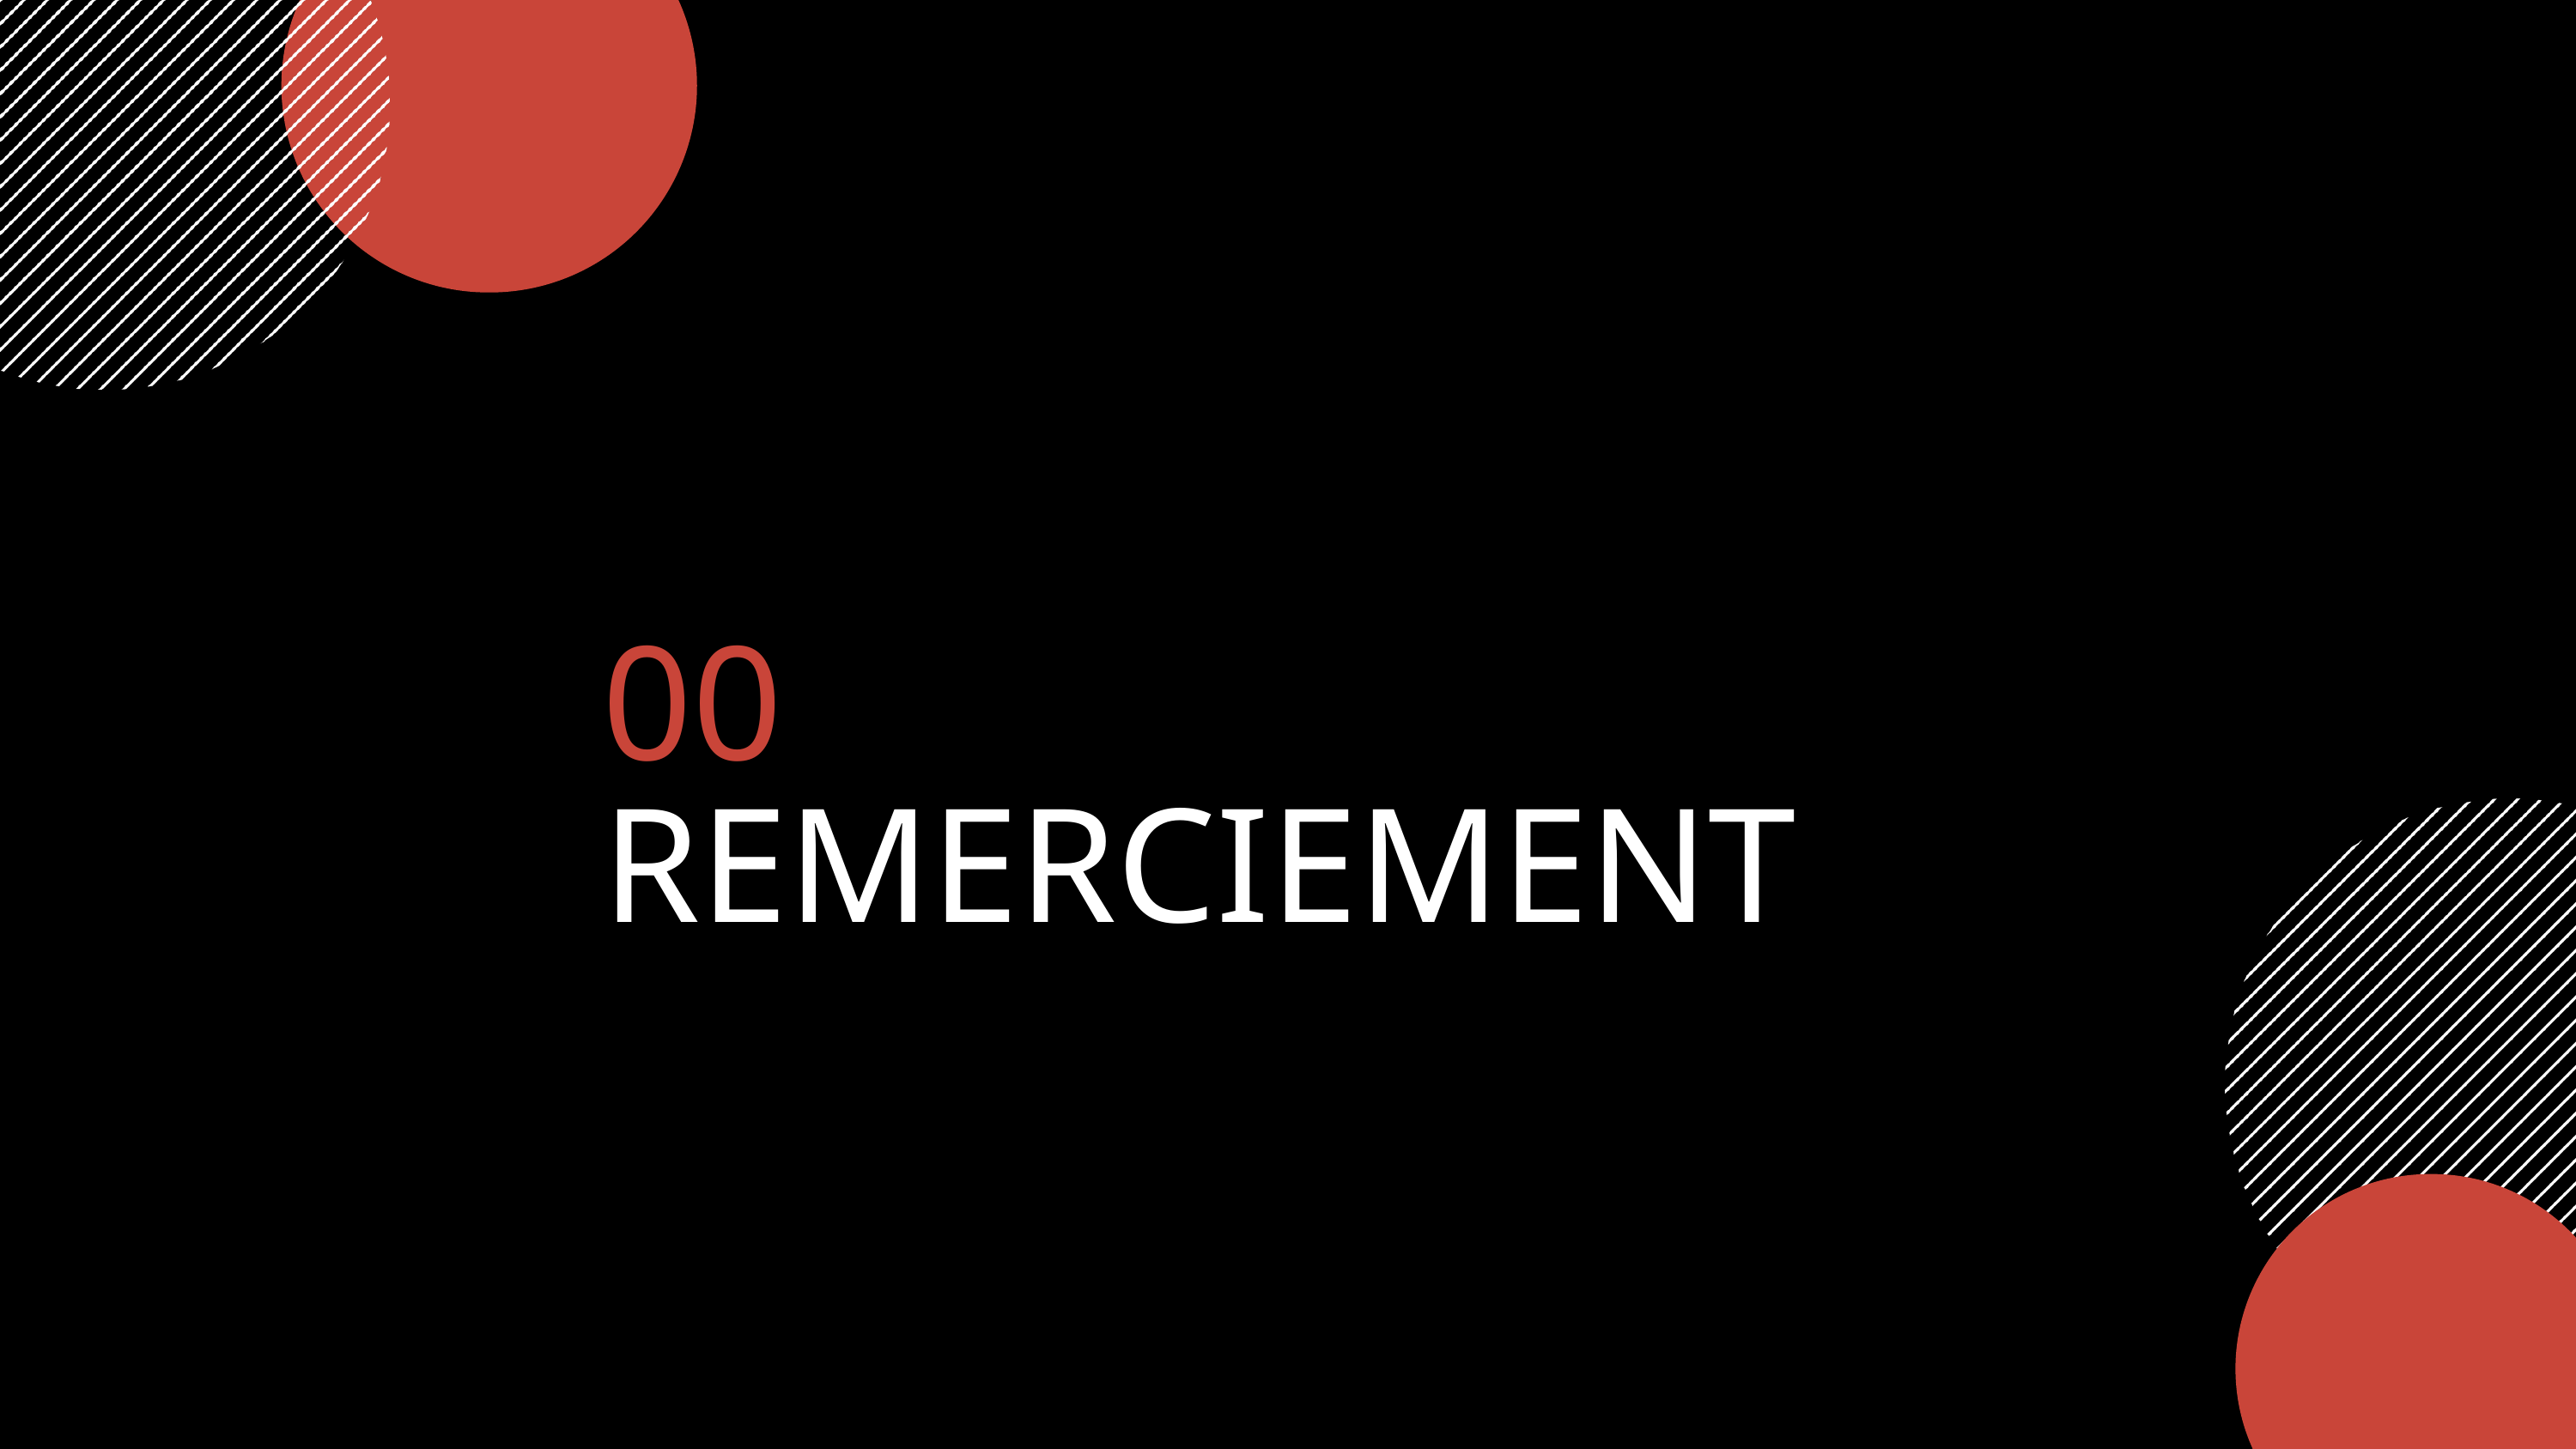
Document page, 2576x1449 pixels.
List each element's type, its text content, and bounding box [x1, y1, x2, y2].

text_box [2236, 1173, 2576, 1449]
text_box 00 REMERCIEMENT [602, 629, 1974, 955]
picture [2225, 797, 2576, 1369]
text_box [392, 0, 696, 293]
picture [0, 0, 390, 390]
